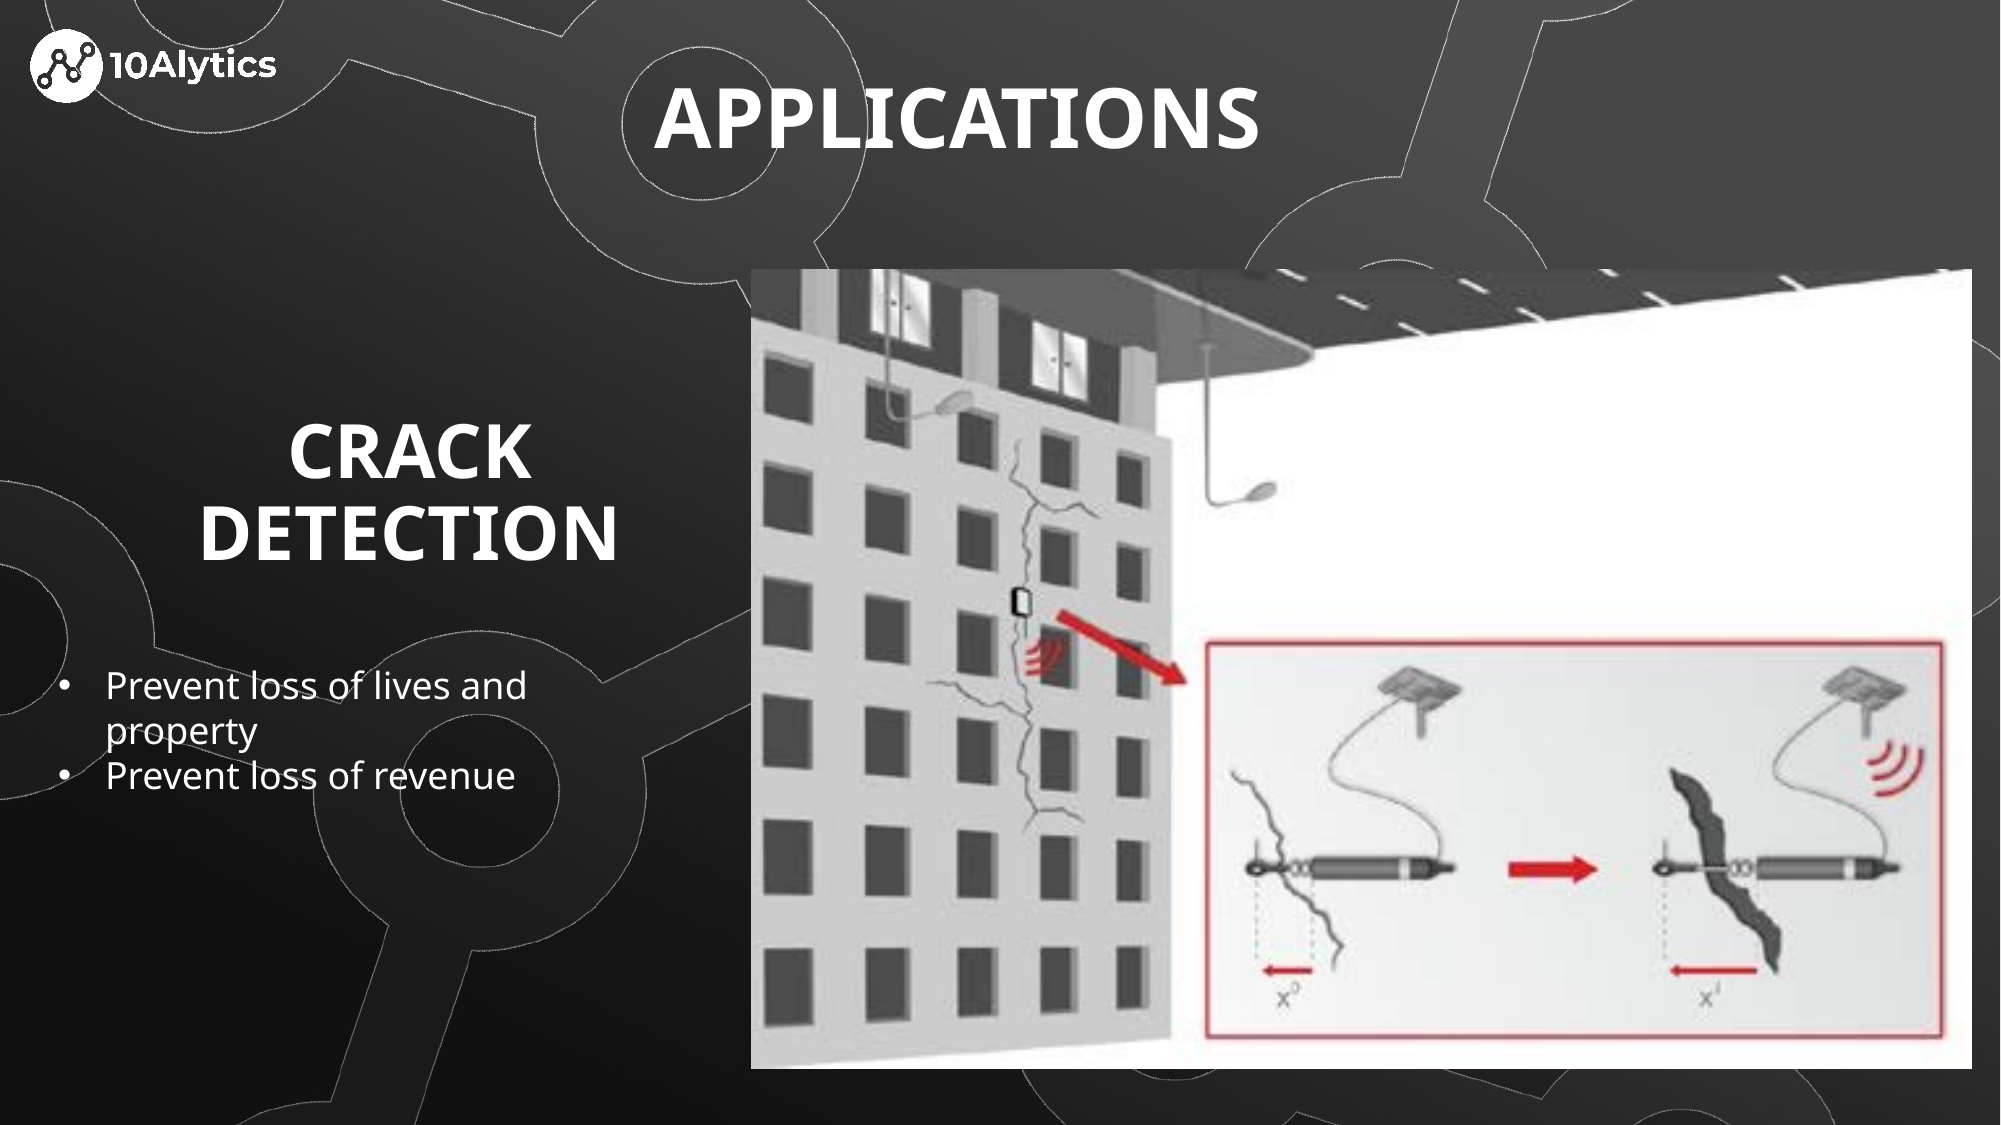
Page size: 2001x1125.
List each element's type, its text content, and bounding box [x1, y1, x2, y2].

text_box APPLICATIONS [640, 57, 1277, 173]
text_box CRACK DETECTION [91, 406, 728, 775]
text_box Prevent loss of lives and property Prevent loss of revenue [43, 654, 679, 804]
picture [0, 0, 2001, 1125]
